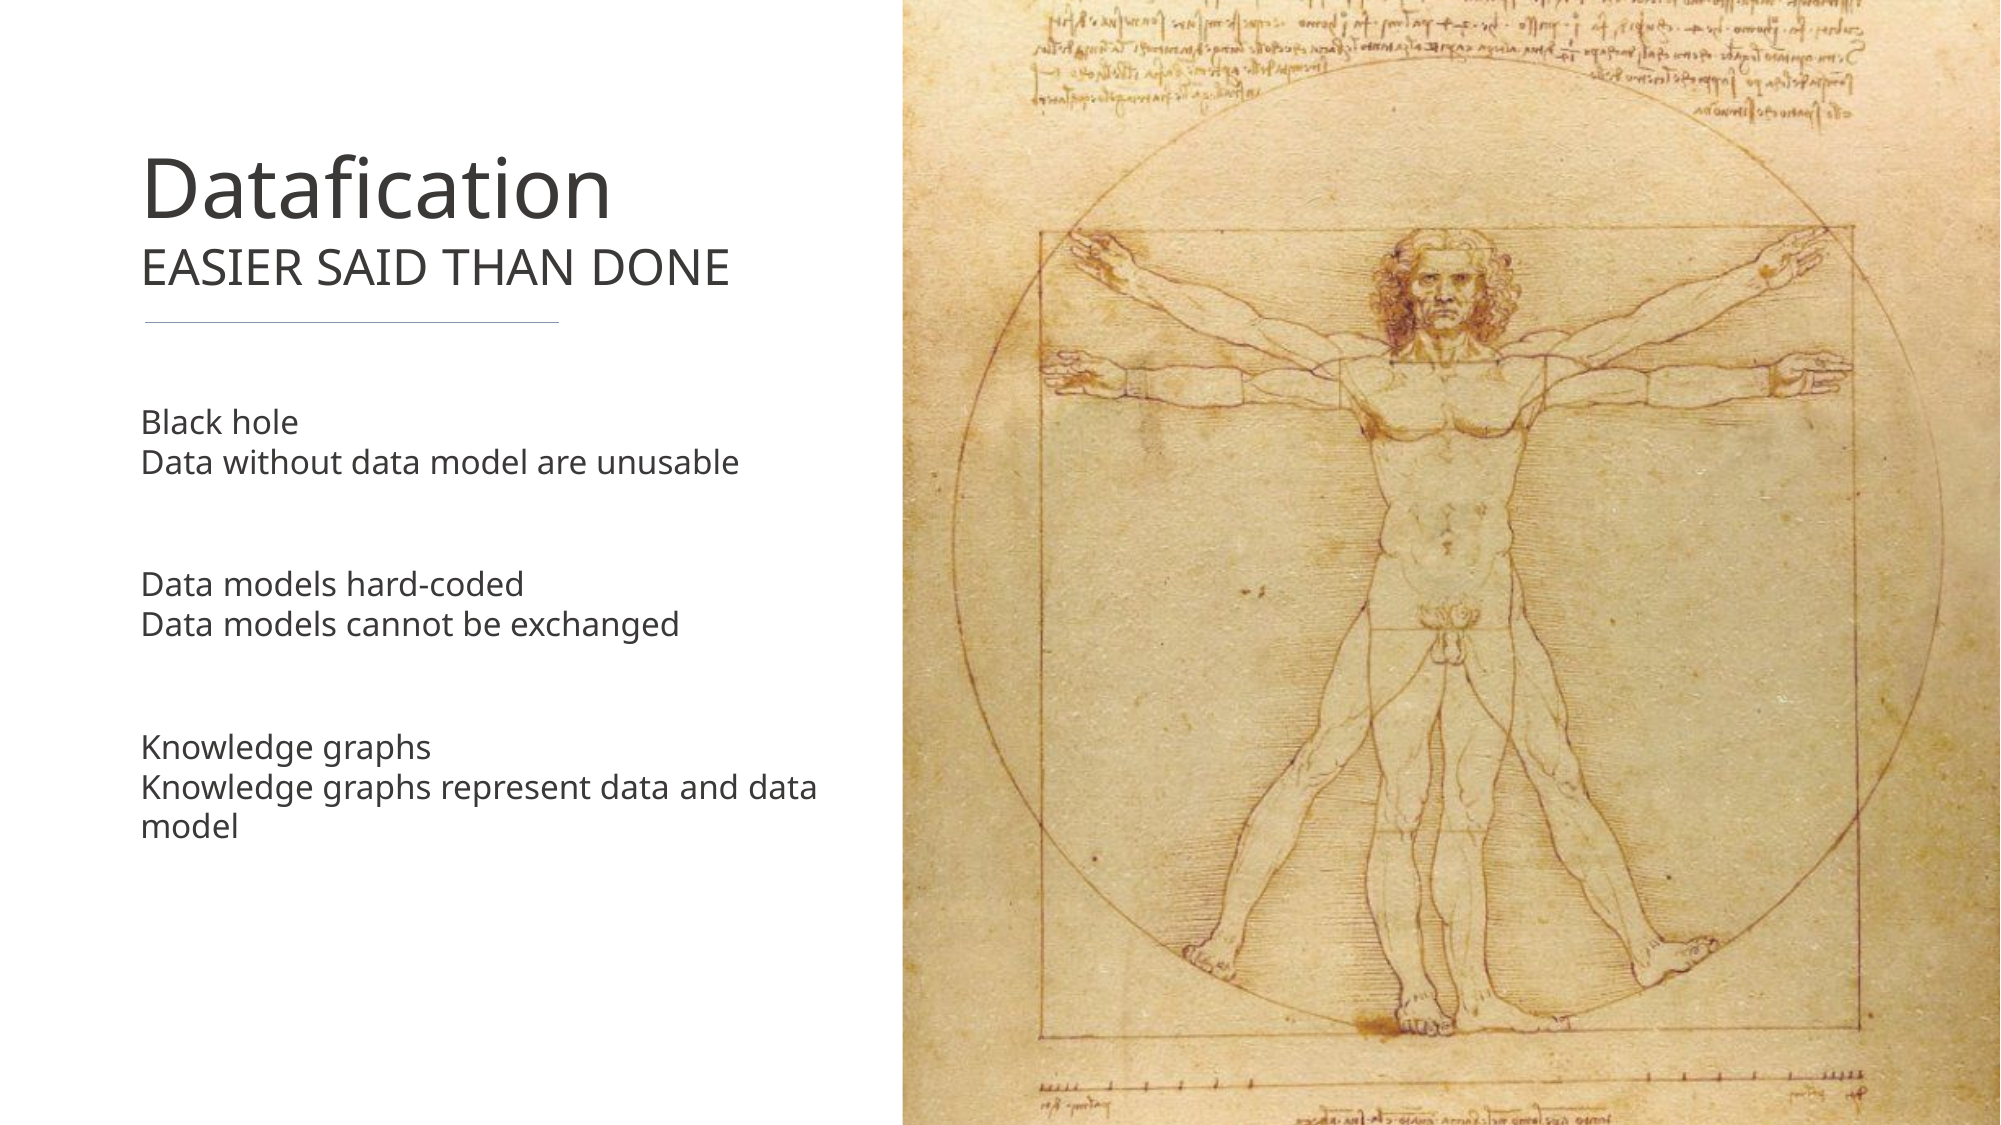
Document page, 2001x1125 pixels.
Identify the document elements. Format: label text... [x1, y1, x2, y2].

picture [902, 0, 2000, 1125]
text_box Knowledge graphs Knowledge graphs represent data and data model [125, 718, 849, 853]
text_box Black hole Data without data model are unusable [125, 394, 849, 489]
text_box Data models hard-coded Data models cannot be exchanged [125, 556, 803, 651]
text_box Datafication EASIER SAID THAN DONE [125, 128, 898, 303]
